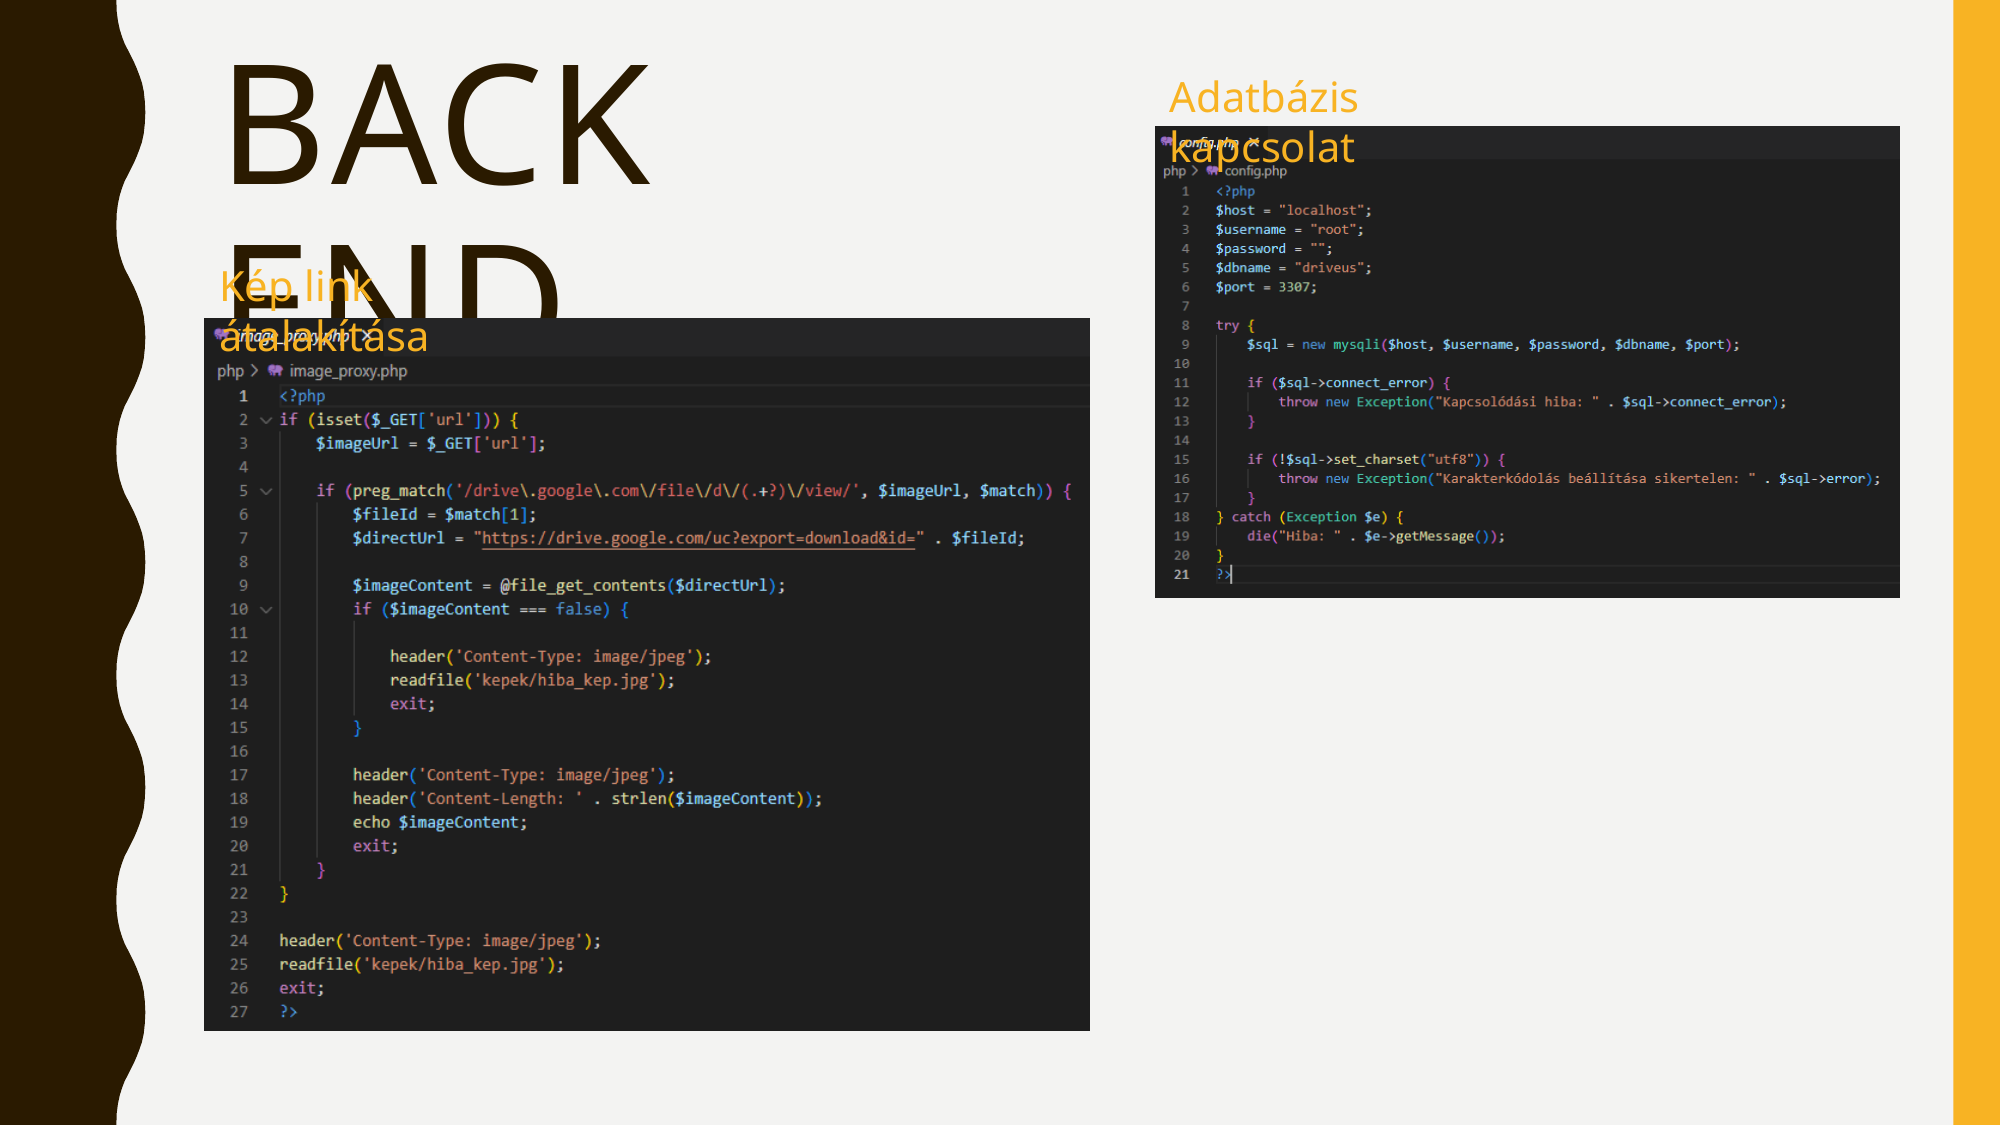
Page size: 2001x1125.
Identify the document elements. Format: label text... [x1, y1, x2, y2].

text_box Kép link átalakítása [204, 252, 605, 318]
text_box Adatbázis kapcsolat [1154, 63, 1555, 179]
title backend [203, 33, 763, 221]
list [1155, 126, 1900, 598]
picture [204, 318, 1090, 1031]
